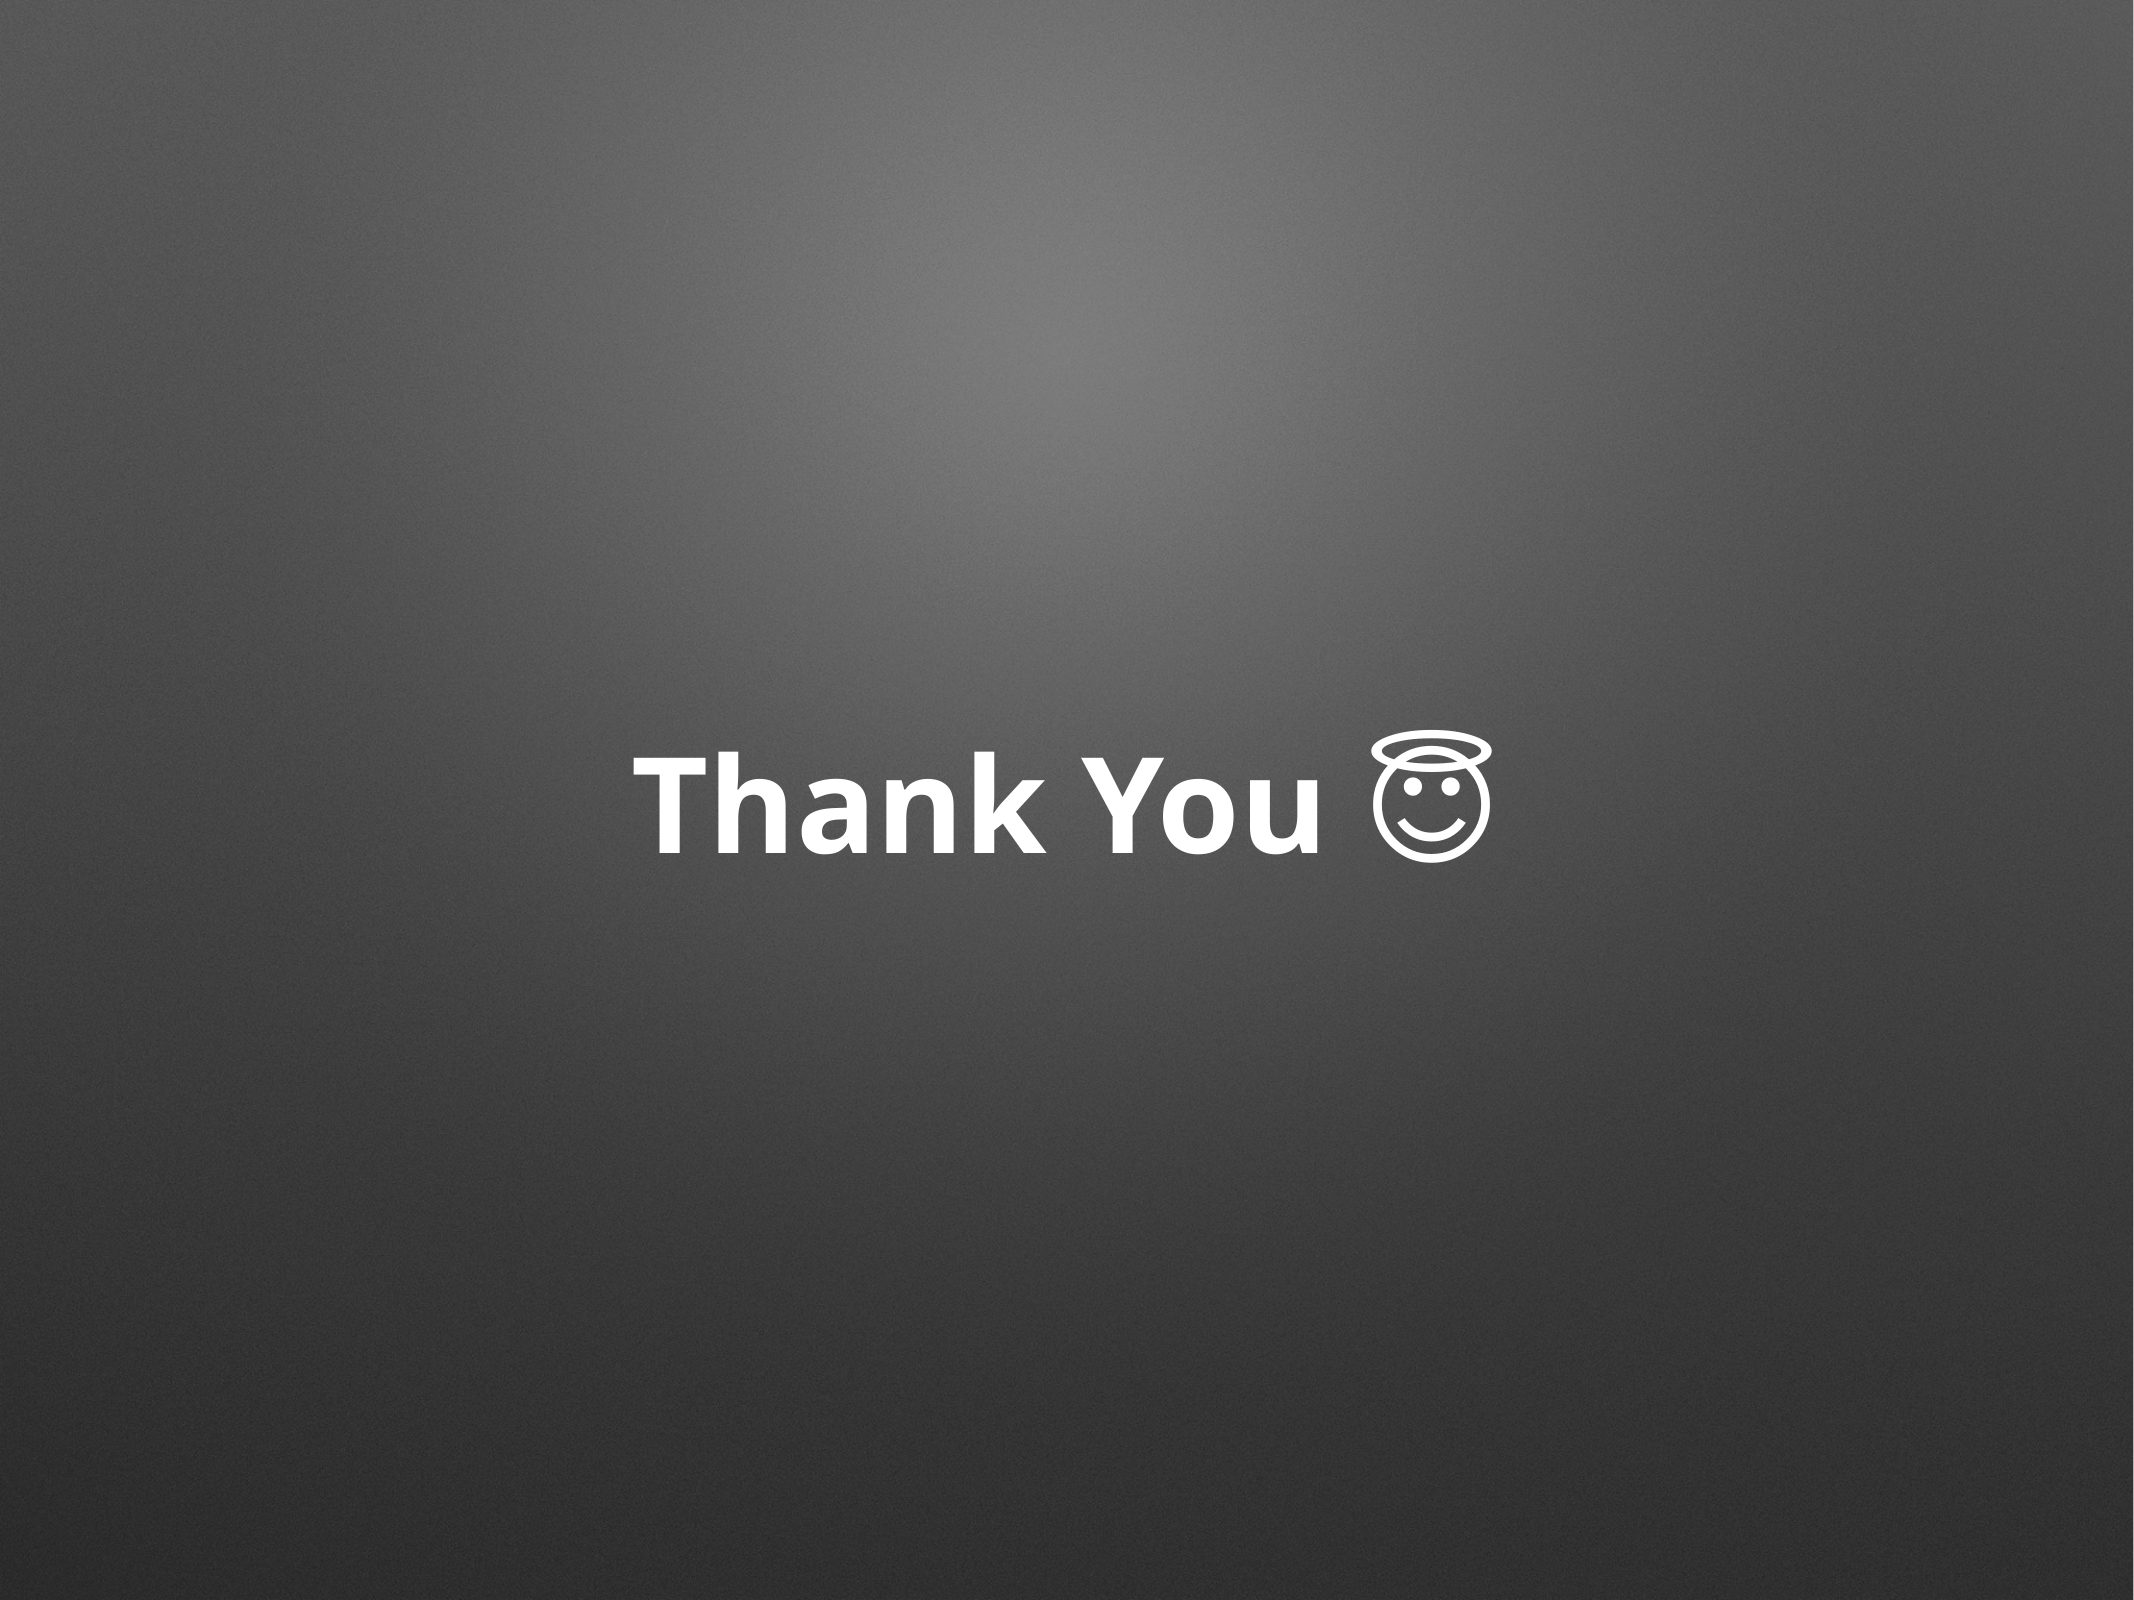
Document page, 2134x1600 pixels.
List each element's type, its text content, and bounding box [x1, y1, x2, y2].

picture [0, 0, 2134, 1600]
title Thank You 😇 [124, 576, 2009, 1024]
